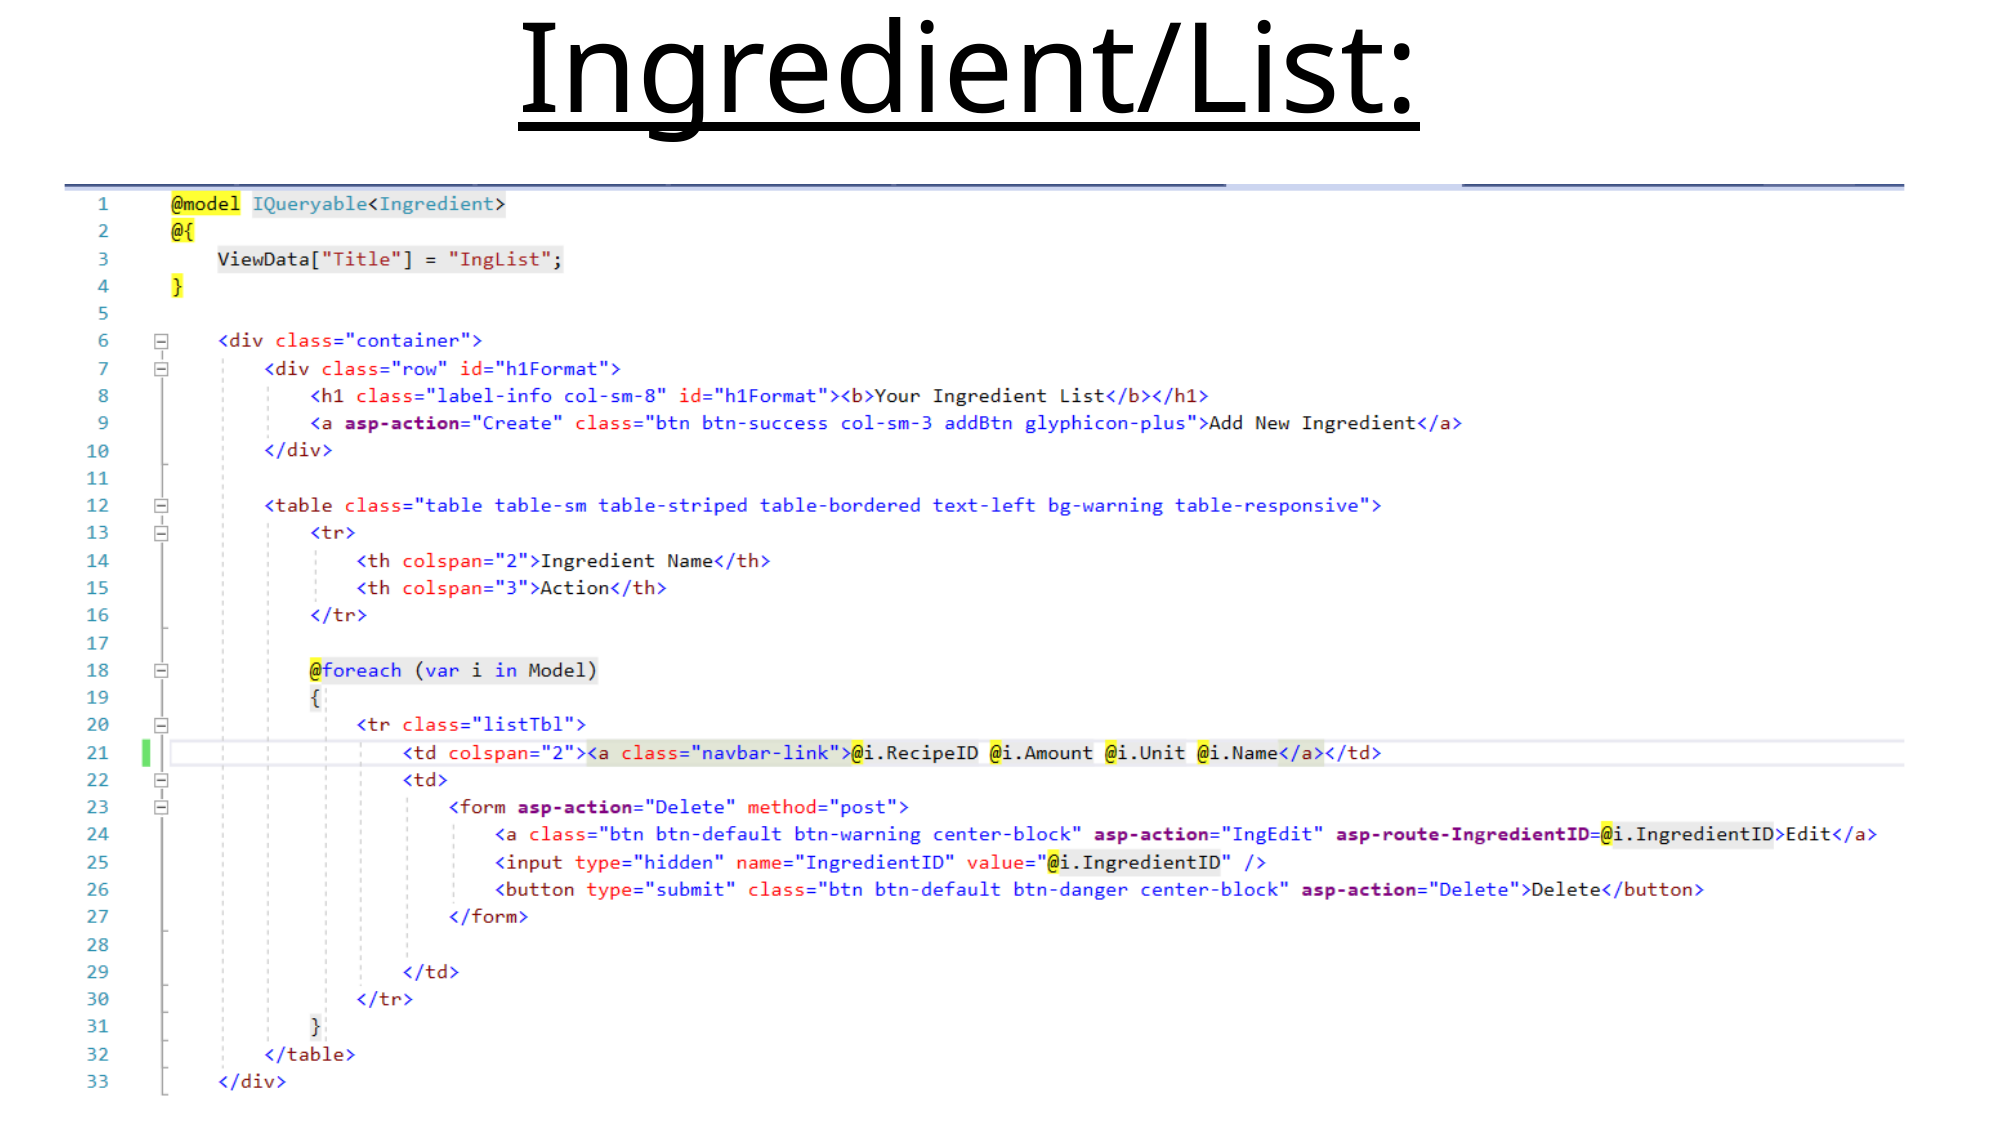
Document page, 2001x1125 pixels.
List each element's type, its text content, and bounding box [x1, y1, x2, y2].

picture [64, 184, 1905, 1120]
title Ingredient/List: [34, 0, 1905, 147]
